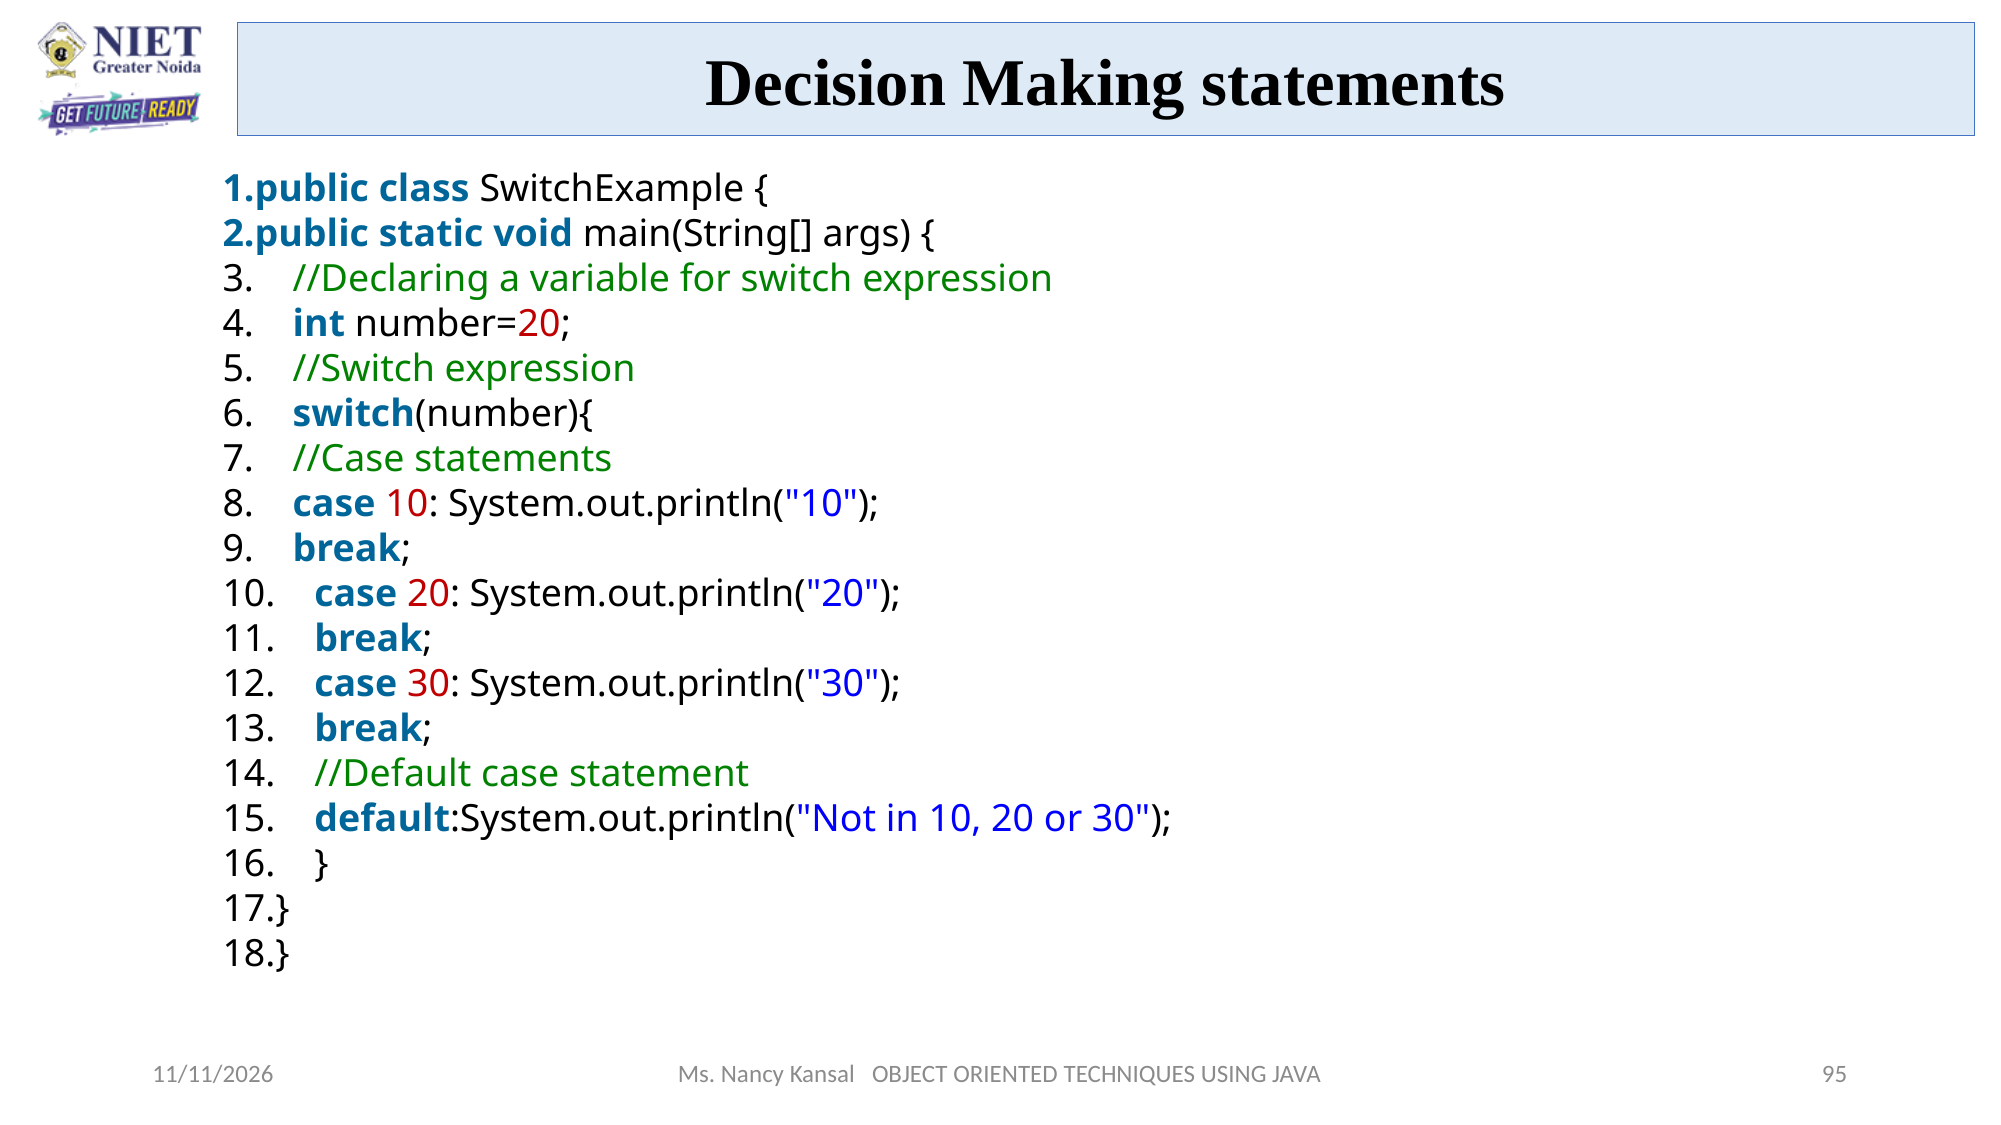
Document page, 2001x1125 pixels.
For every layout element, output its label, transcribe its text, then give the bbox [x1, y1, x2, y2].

slide_number 95 [1412, 1042, 1863, 1103]
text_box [0, 11, 1975, 147]
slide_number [137, 1042, 588, 1103]
text_box public class SwitchExample { public static void main(String[] args) { //Declaring a variable for switch expression int number=20; //Switch expression switch(number){ //Case statements case 10: System.out.println("10"); break; case 20: System.out.println("20"); break; case 30: System.out.println("30"); break; //Default case statement default:System.out.println("Not in 10, 20 or 30"); } } } [207, 156, 1692, 982]
footer Ms. Nancy Kansal OBJECT ORIENTED TECHNIQUES USING JAVA [662, 1042, 1338, 1103]
